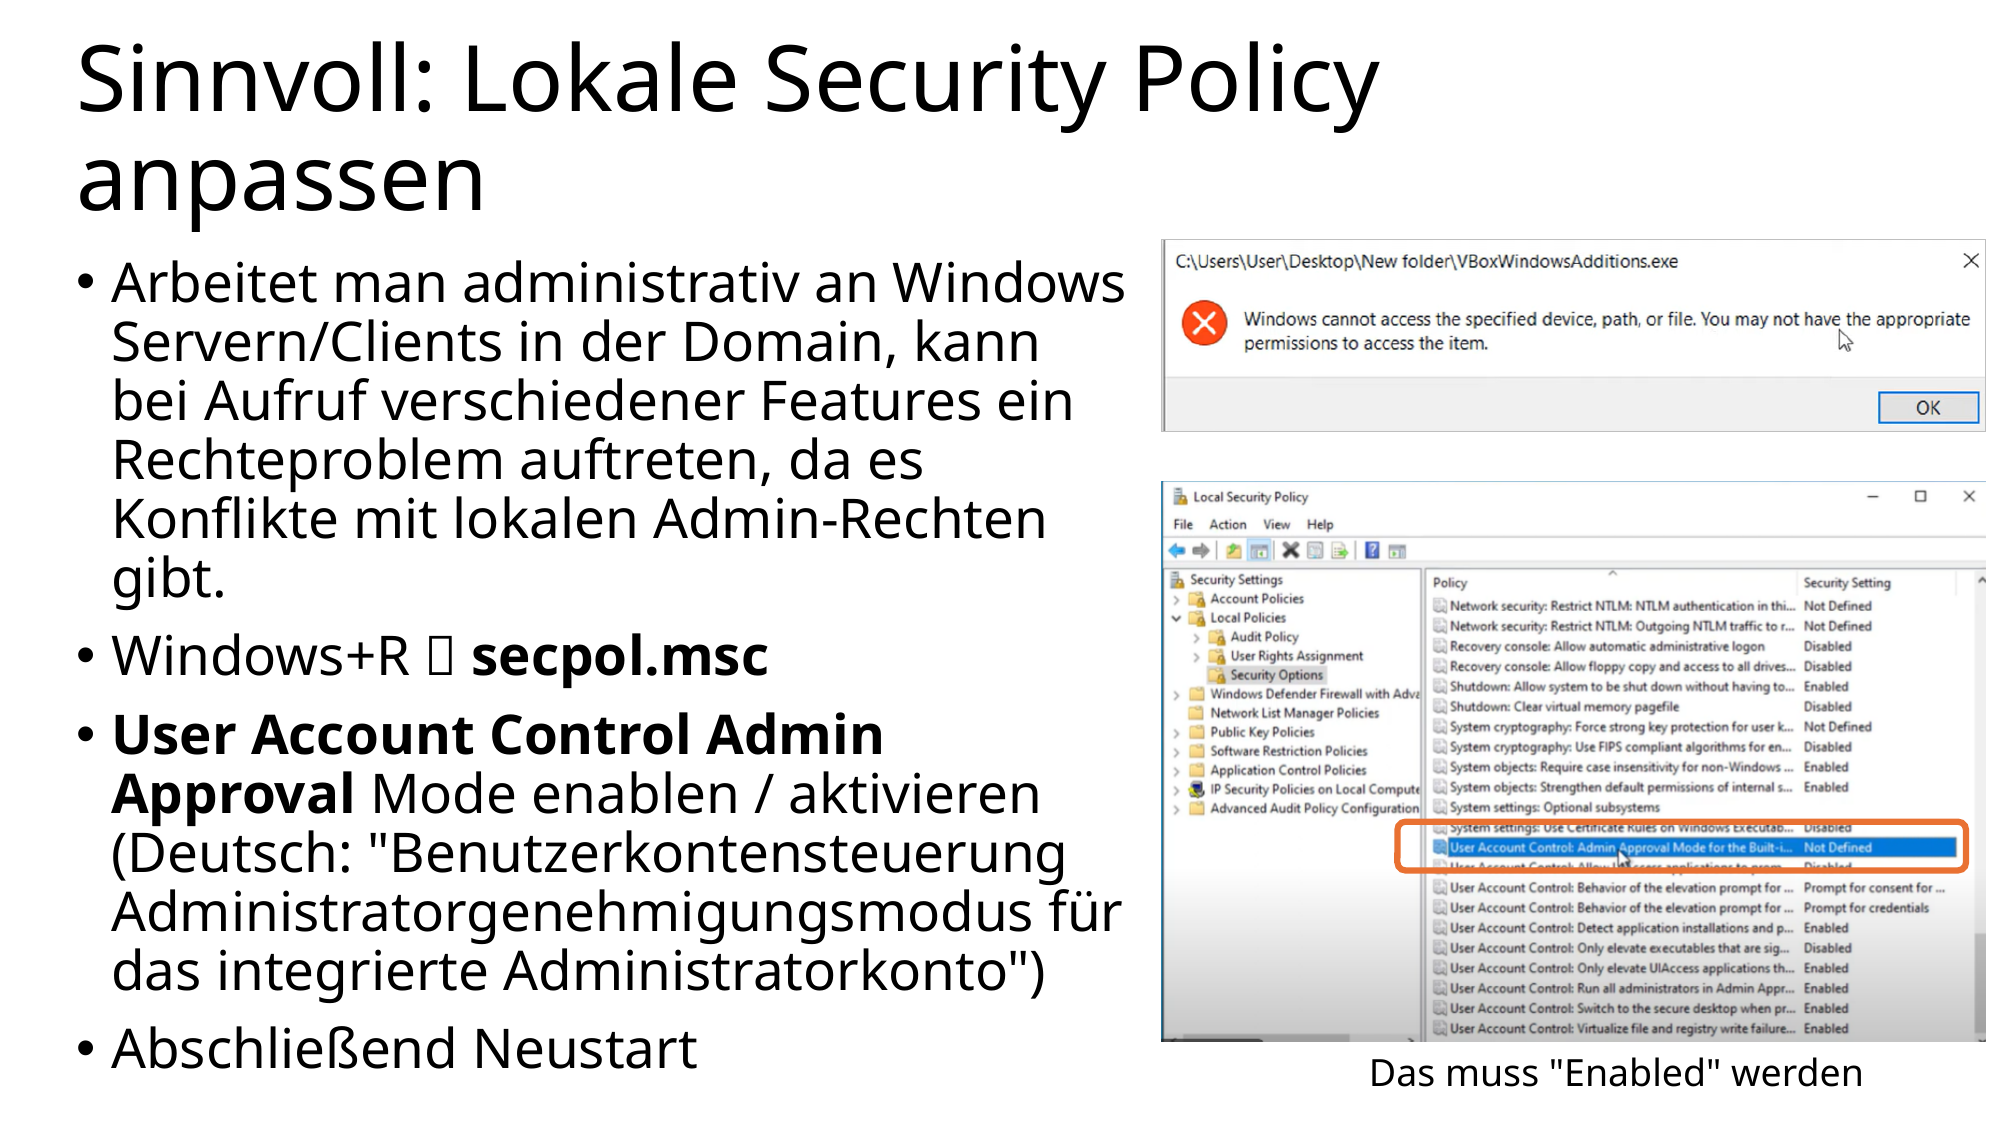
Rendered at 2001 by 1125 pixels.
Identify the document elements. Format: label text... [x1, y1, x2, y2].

picture [1161, 480, 1987, 1043]
picture [1161, 239, 1987, 433]
title Sinnvoll: Lokale Security Policy anpassen [61, 22, 1755, 240]
list Arbeitet man administrativ an Windows Servern/Clients in der Domain, kann bei Aufruf verschiedener Features ein Rechteproblem auftreten, da es Konflikte mit lokalen Admin-Rechten gibt. Windows+R  secpol.msc User Account Control Admin Approval Mode enablen / aktivieren (Deutsch: "Benutzerkontensteuerung Administratorgenehmigungsmodus für das integrierte Administratorkonto") Abschließend Neustart [61, 247, 1147, 1125]
text_box Das muss "Enabled" werden [1354, 1043, 1880, 1102]
